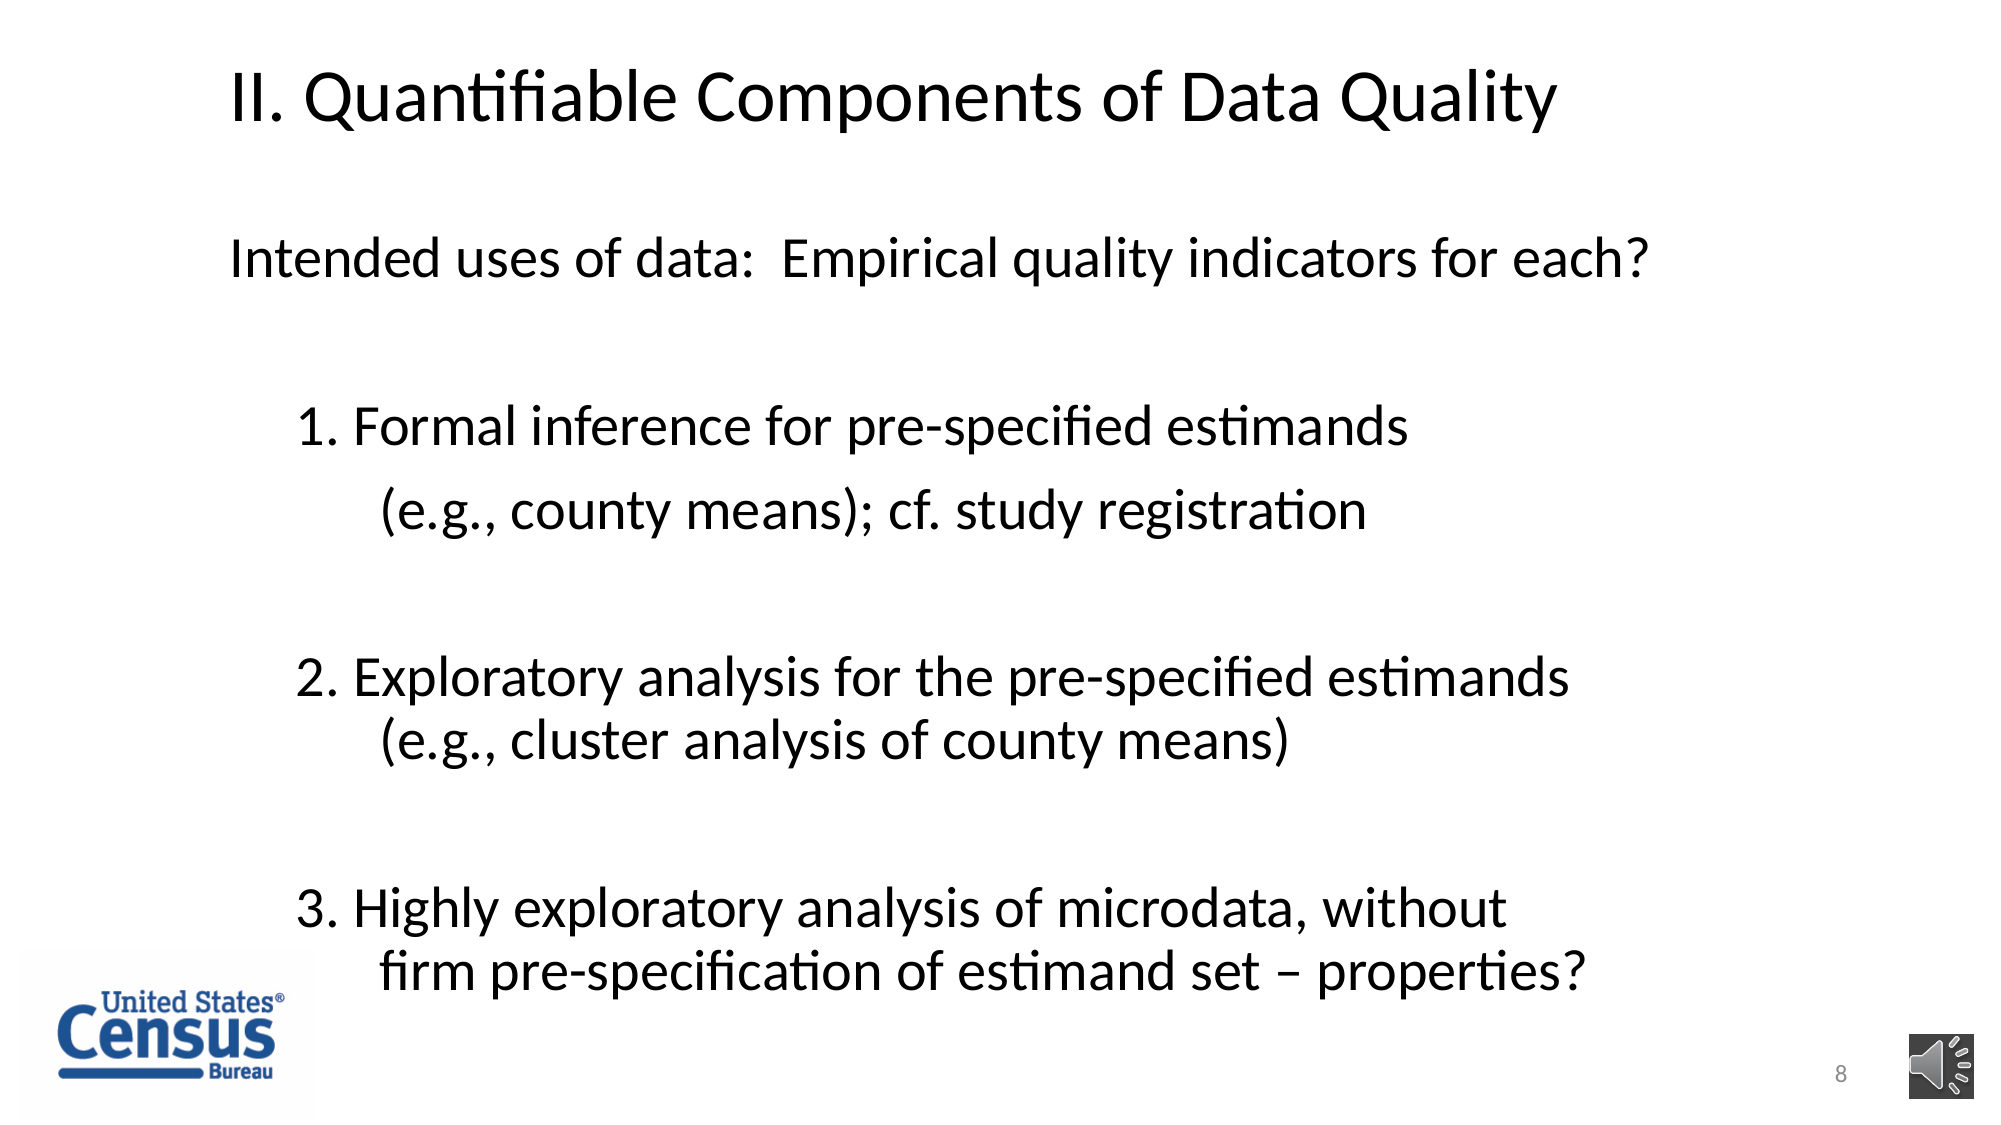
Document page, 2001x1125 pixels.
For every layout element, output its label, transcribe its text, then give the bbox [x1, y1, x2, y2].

title II. Quantifiable Components of Data Quality [214, 38, 1764, 157]
picture [1908, 1033, 1975, 1100]
list Intended uses of data: Empirical quality indicators for each? 1. Formal inference for pre-specified estimands (e.g., county means); cf. study registration 2. Exploratory analysis for the pre-specified estimands (e.g., cluster analysis of county means) 3. Highly exploratory analysis of microdata, without firm pre-specification of estimand set – properties? [214, 219, 1706, 1059]
picture [18, 950, 316, 1120]
slide_number 8 [1412, 1042, 1863, 1103]
